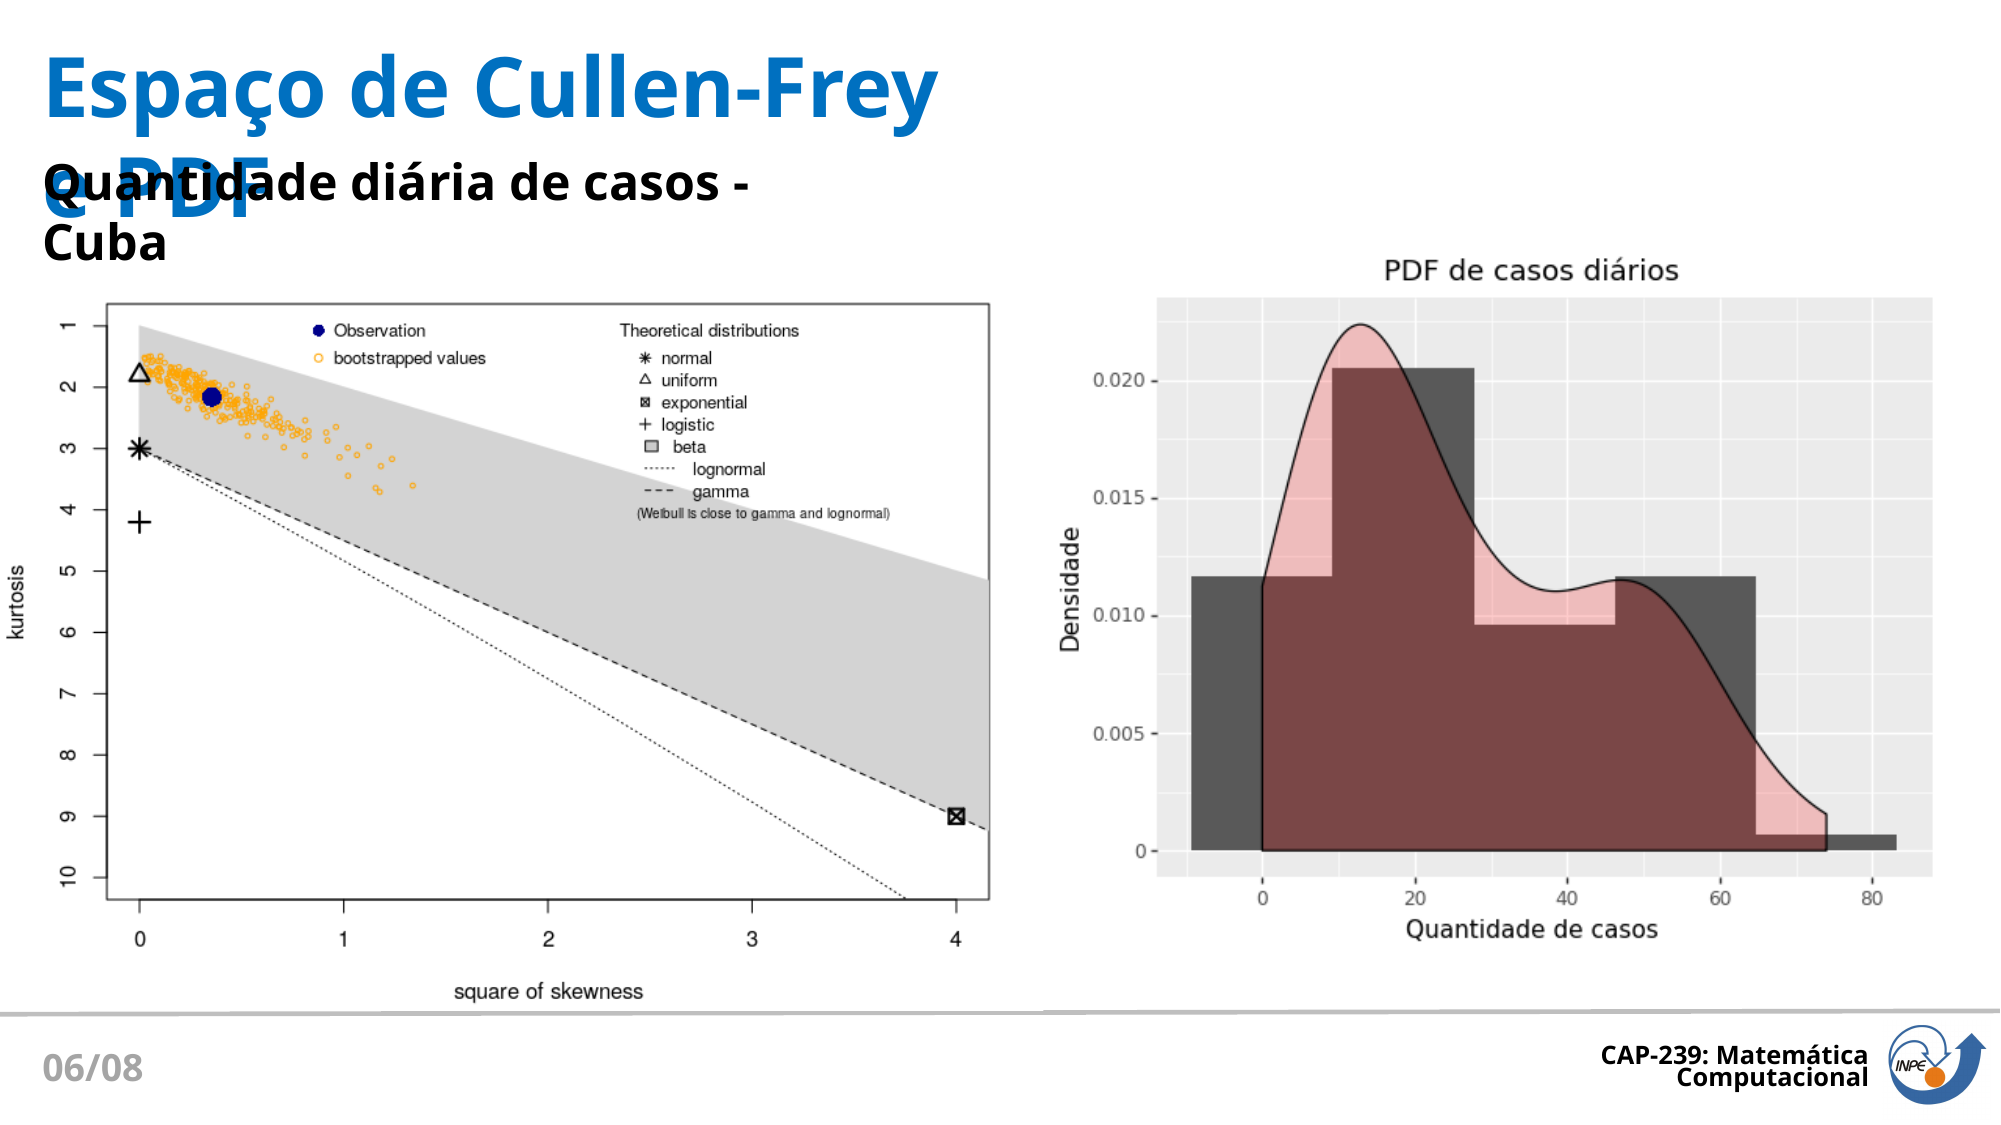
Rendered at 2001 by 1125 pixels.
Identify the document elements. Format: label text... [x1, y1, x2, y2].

picture [0, 243, 1947, 1012]
text_box CAP-239: Matemática Computacional [1472, 1040, 1877, 1100]
text_box Quantidade diária de casos - Cuba [27, 142, 873, 227]
picture [1882, 1016, 1991, 1120]
text_box Espaço de Cullen-Frey e PDF [27, 26, 993, 143]
text_box 06/08 [27, 1036, 478, 1098]
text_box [1047, 1010, 2000, 1015]
